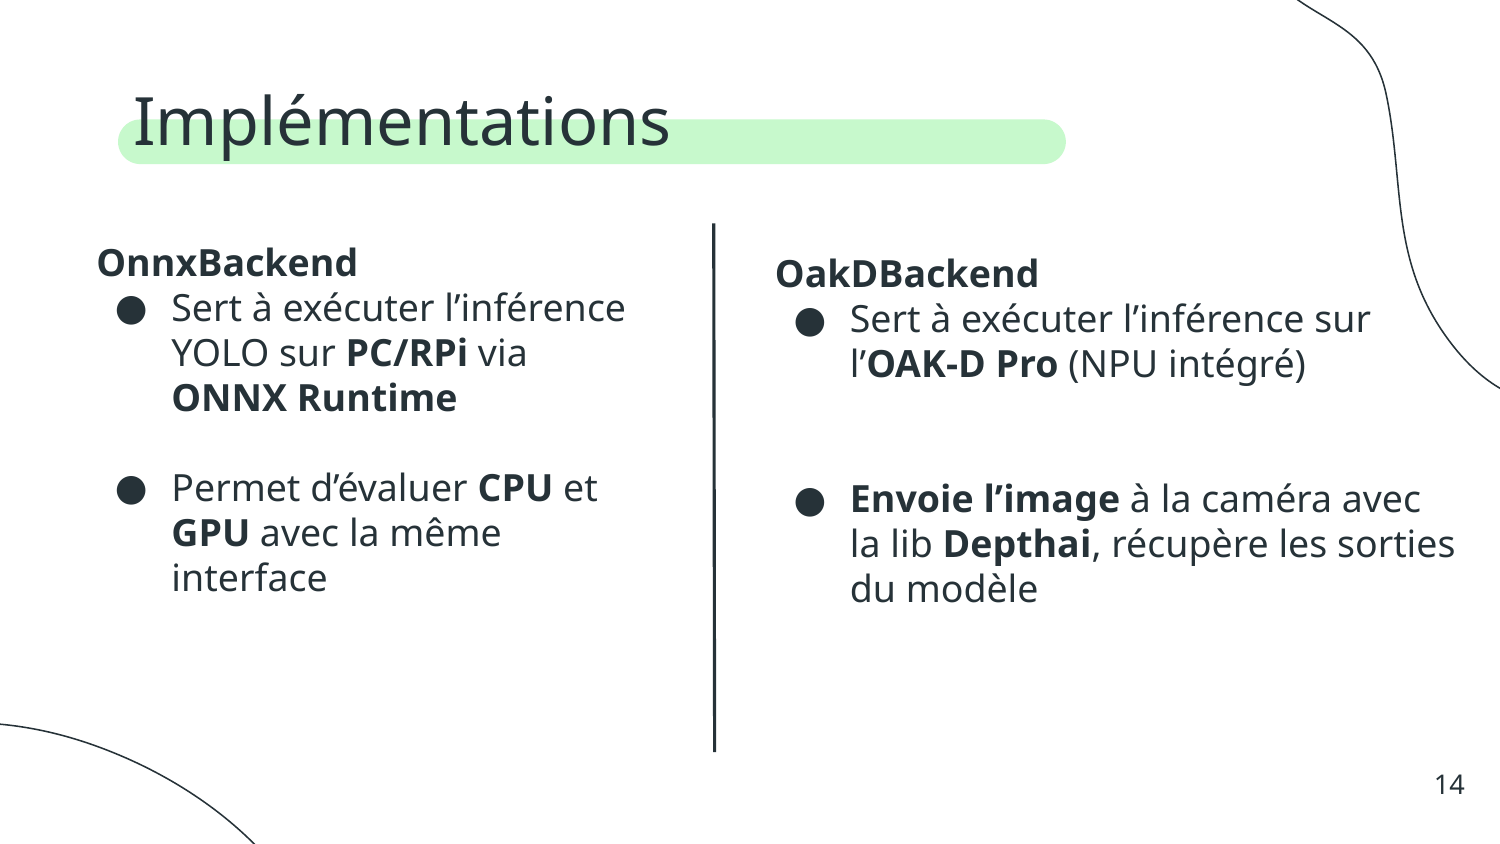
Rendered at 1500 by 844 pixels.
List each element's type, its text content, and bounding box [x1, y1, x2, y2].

slide_number ‹#› [1389, 752, 1480, 817]
title Implémentations [118, 63, 1382, 165]
text_box OakDBackend Sert à exécuter l’inférence sur l’OAK‑D Pro (NPU intégré) Envoie l’image à la caméra avec la lib Depthai, récupère les sorties du modèle [759, 235, 1472, 785]
text_box OnnxBackend Sert à exécuter l’inférence YOLO sur PC/RPi via ONNX Runtime Permet d’évaluer CPU et GPU avec la même interface [81, 223, 669, 796]
